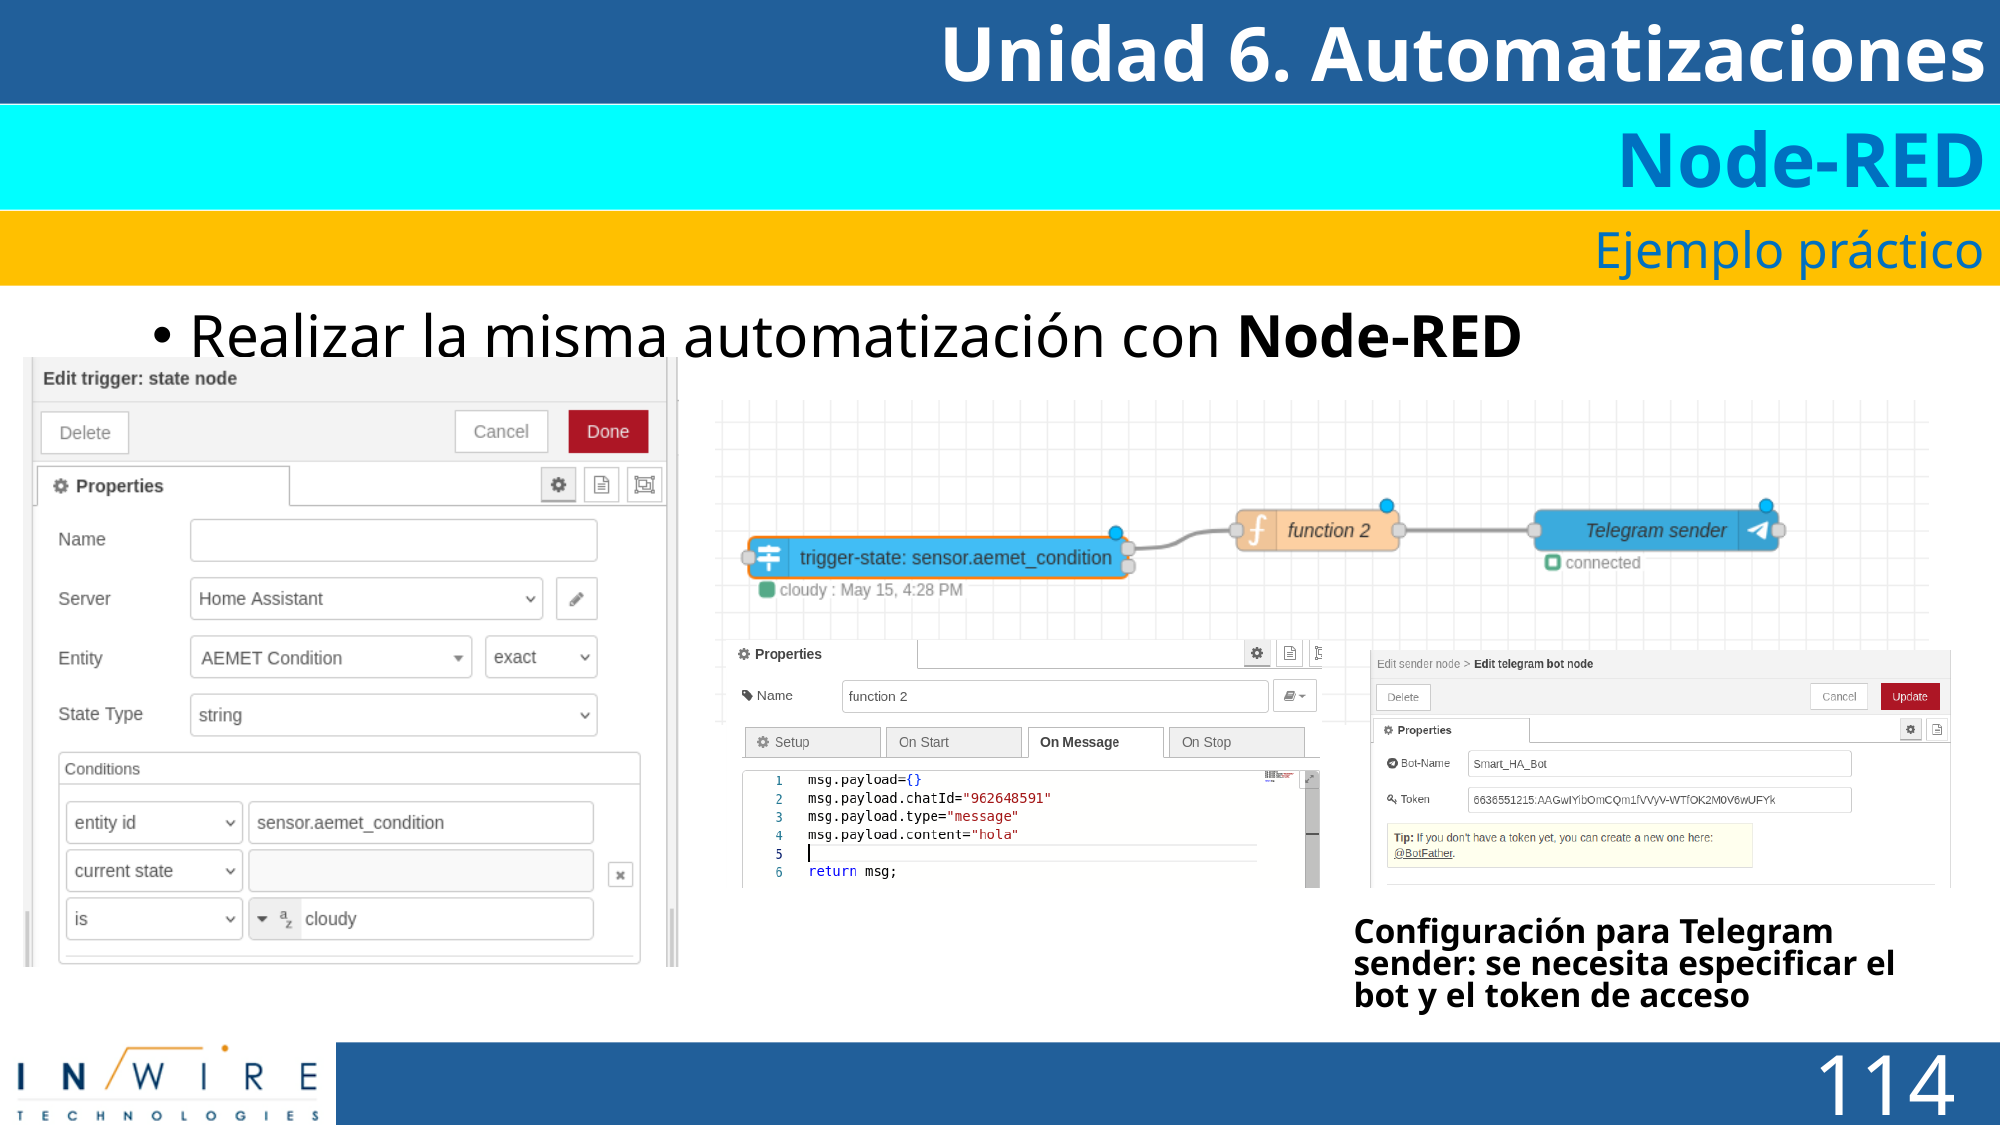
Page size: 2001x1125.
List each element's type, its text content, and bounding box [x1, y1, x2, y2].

picture [0, 1037, 336, 1125]
picture [23, 356, 679, 968]
text_box Node-RED [0, 104, 2000, 210]
text_box Unidad 6. Automatizaciones [0, 0, 2000, 104]
picture [714, 400, 1951, 889]
list Realizar la misma automatización con Node-RED [137, 299, 1863, 1014]
text_box Ejemplo práctico [0, 210, 2000, 286]
text_box Configuración para Telegram sender: se necesita especificar el bot y el token de acceso [1338, 910, 1951, 1022]
